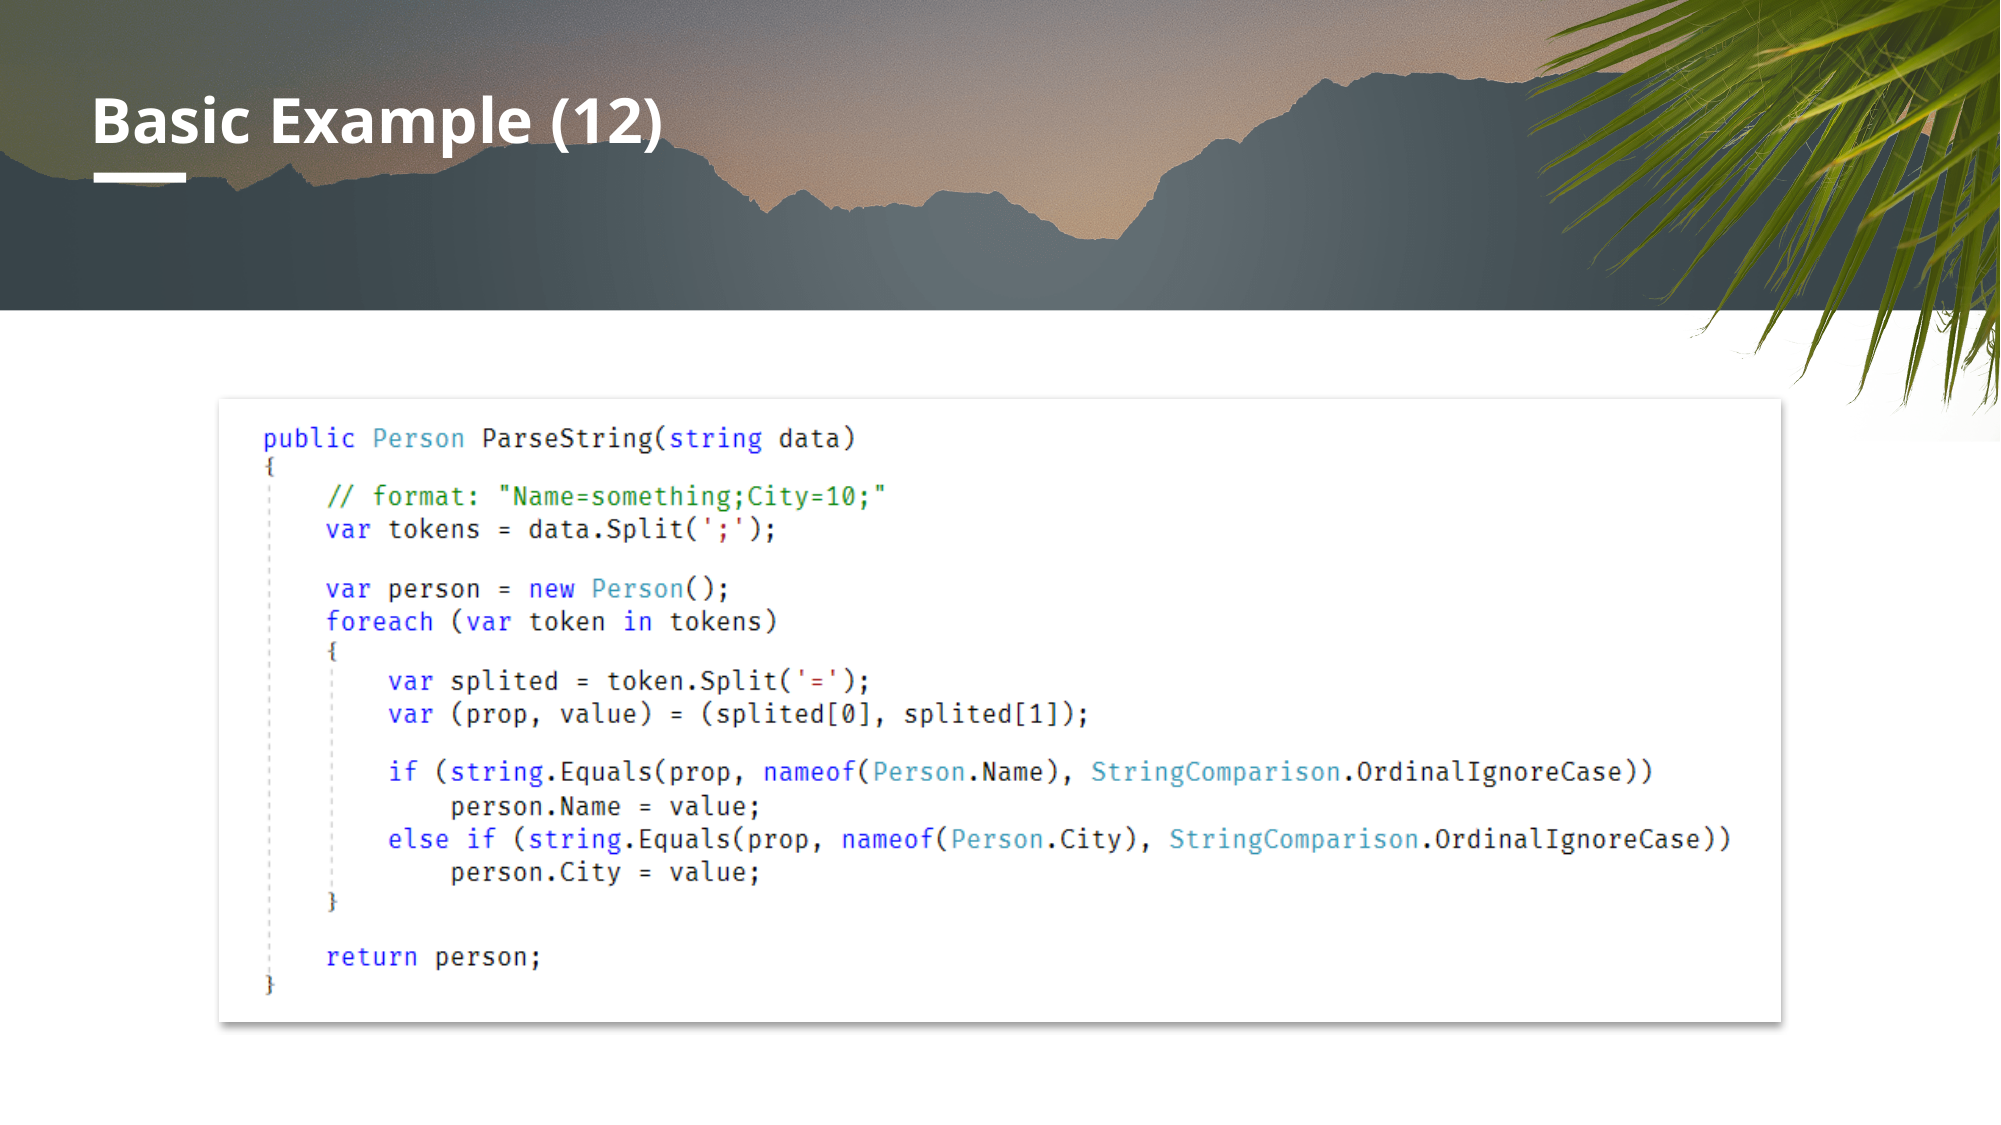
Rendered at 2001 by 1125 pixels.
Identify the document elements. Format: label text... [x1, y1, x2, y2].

picture [233, 413, 1767, 1008]
title Basic Example (12) [75, 59, 1839, 188]
picture [0, 0, 2000, 460]
